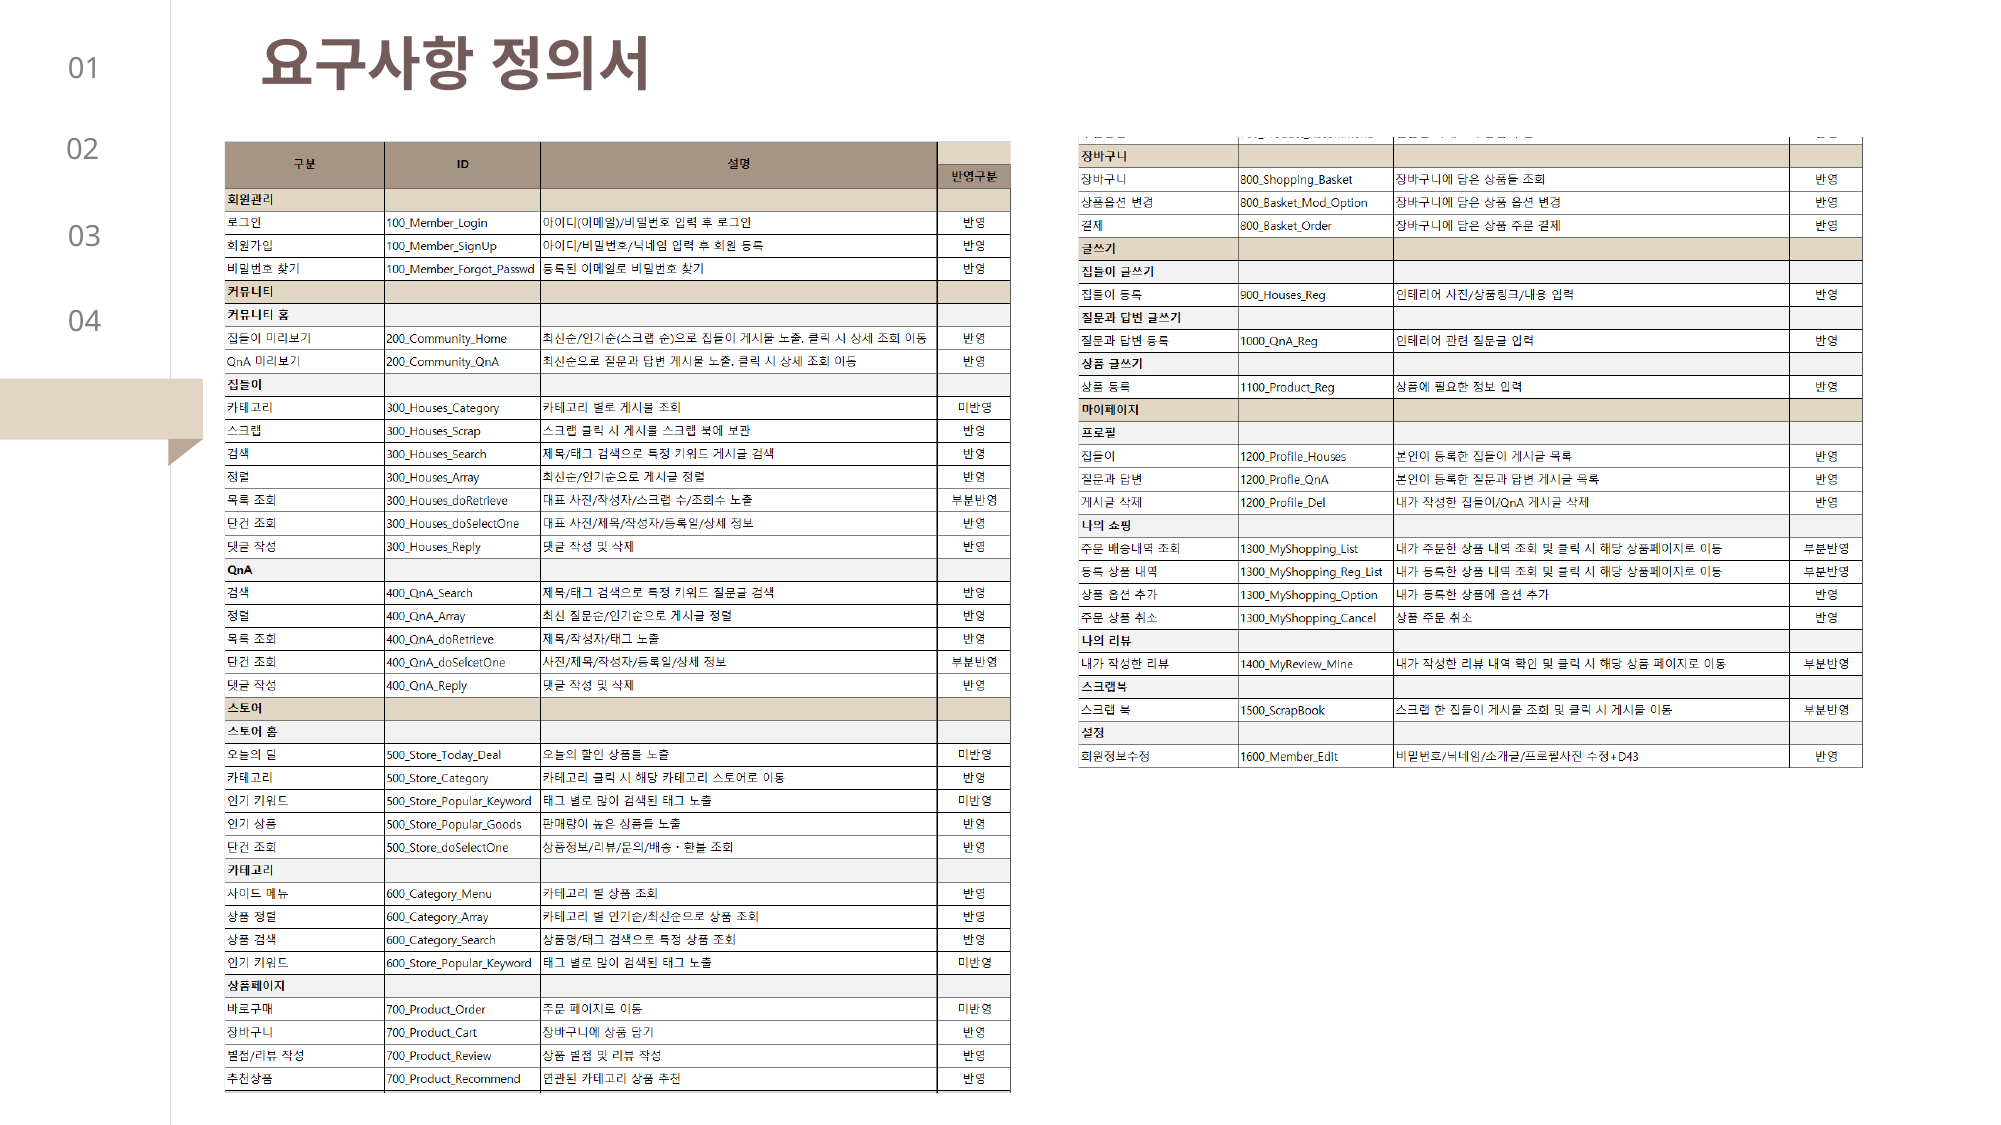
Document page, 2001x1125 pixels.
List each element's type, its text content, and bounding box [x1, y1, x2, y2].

text_box 02 [51, 122, 115, 173]
picture [224, 0, 1011, 1093]
text_box 01 [53, 41, 117, 92]
text_box 02 [53, 126, 117, 176]
picture [1078, 136, 1863, 768]
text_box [0, 378, 203, 467]
text_box 04 [53, 294, 117, 345]
text_box 03 [53, 210, 117, 260]
